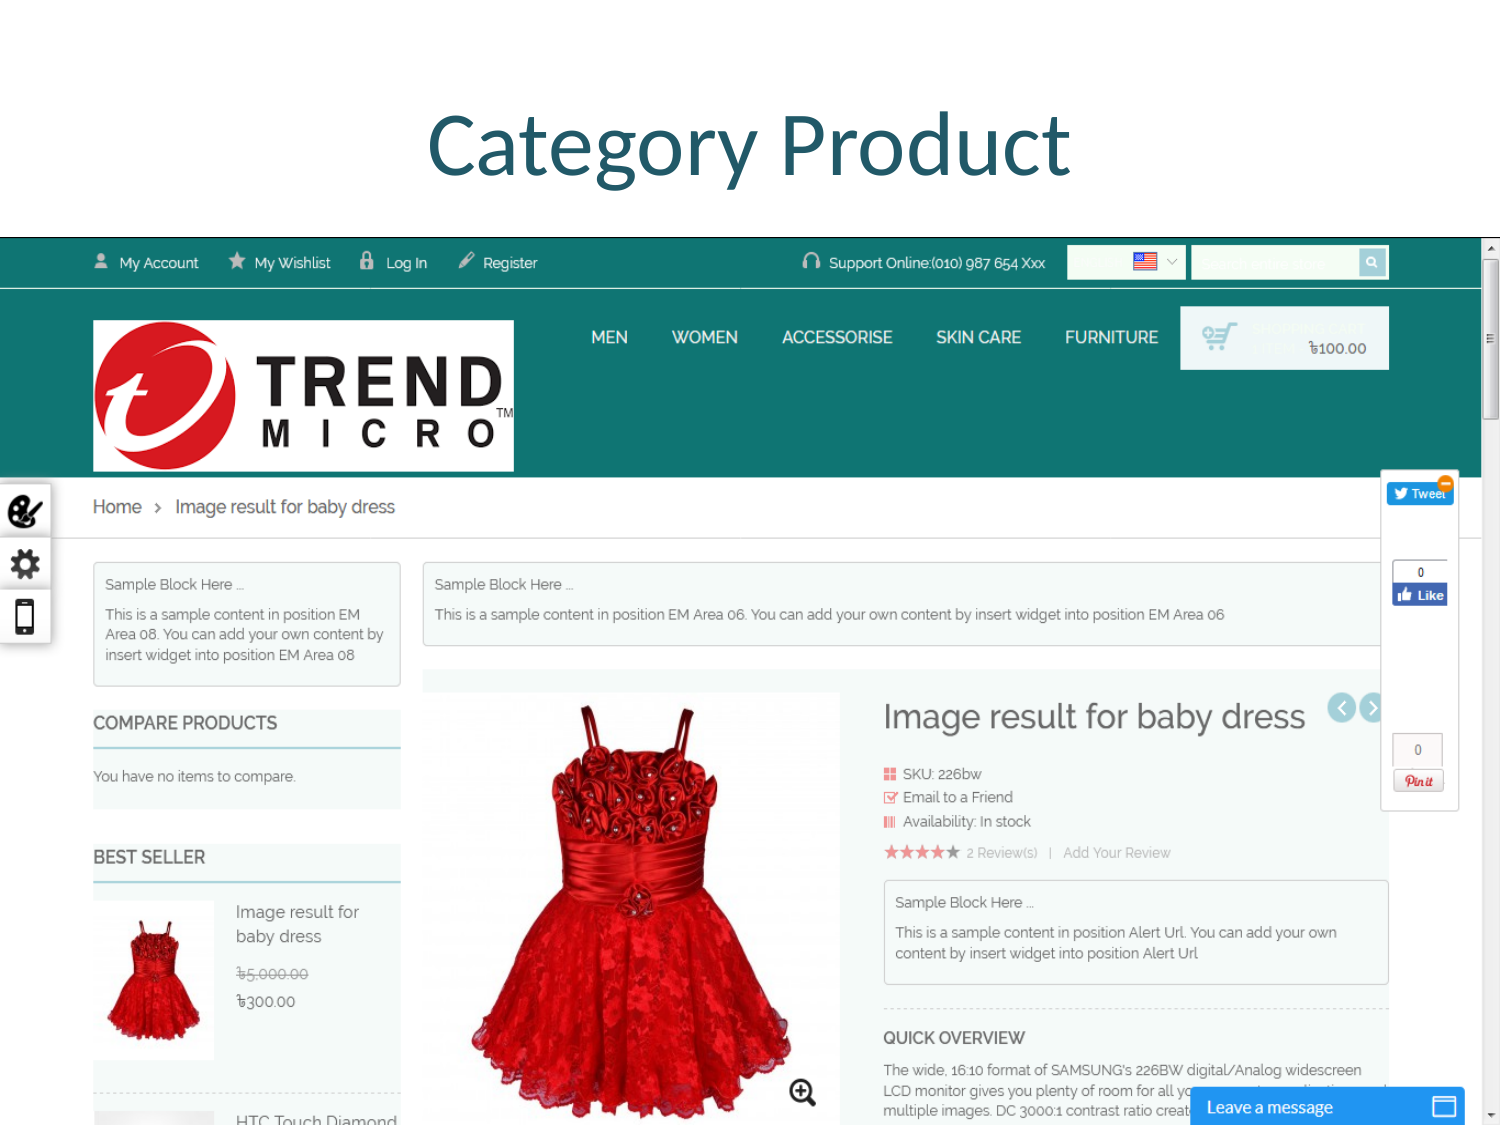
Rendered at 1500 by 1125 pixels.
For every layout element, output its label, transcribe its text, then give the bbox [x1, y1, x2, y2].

picture [0, 237, 1500, 1125]
title Category Product [75, 45, 1425, 233]
